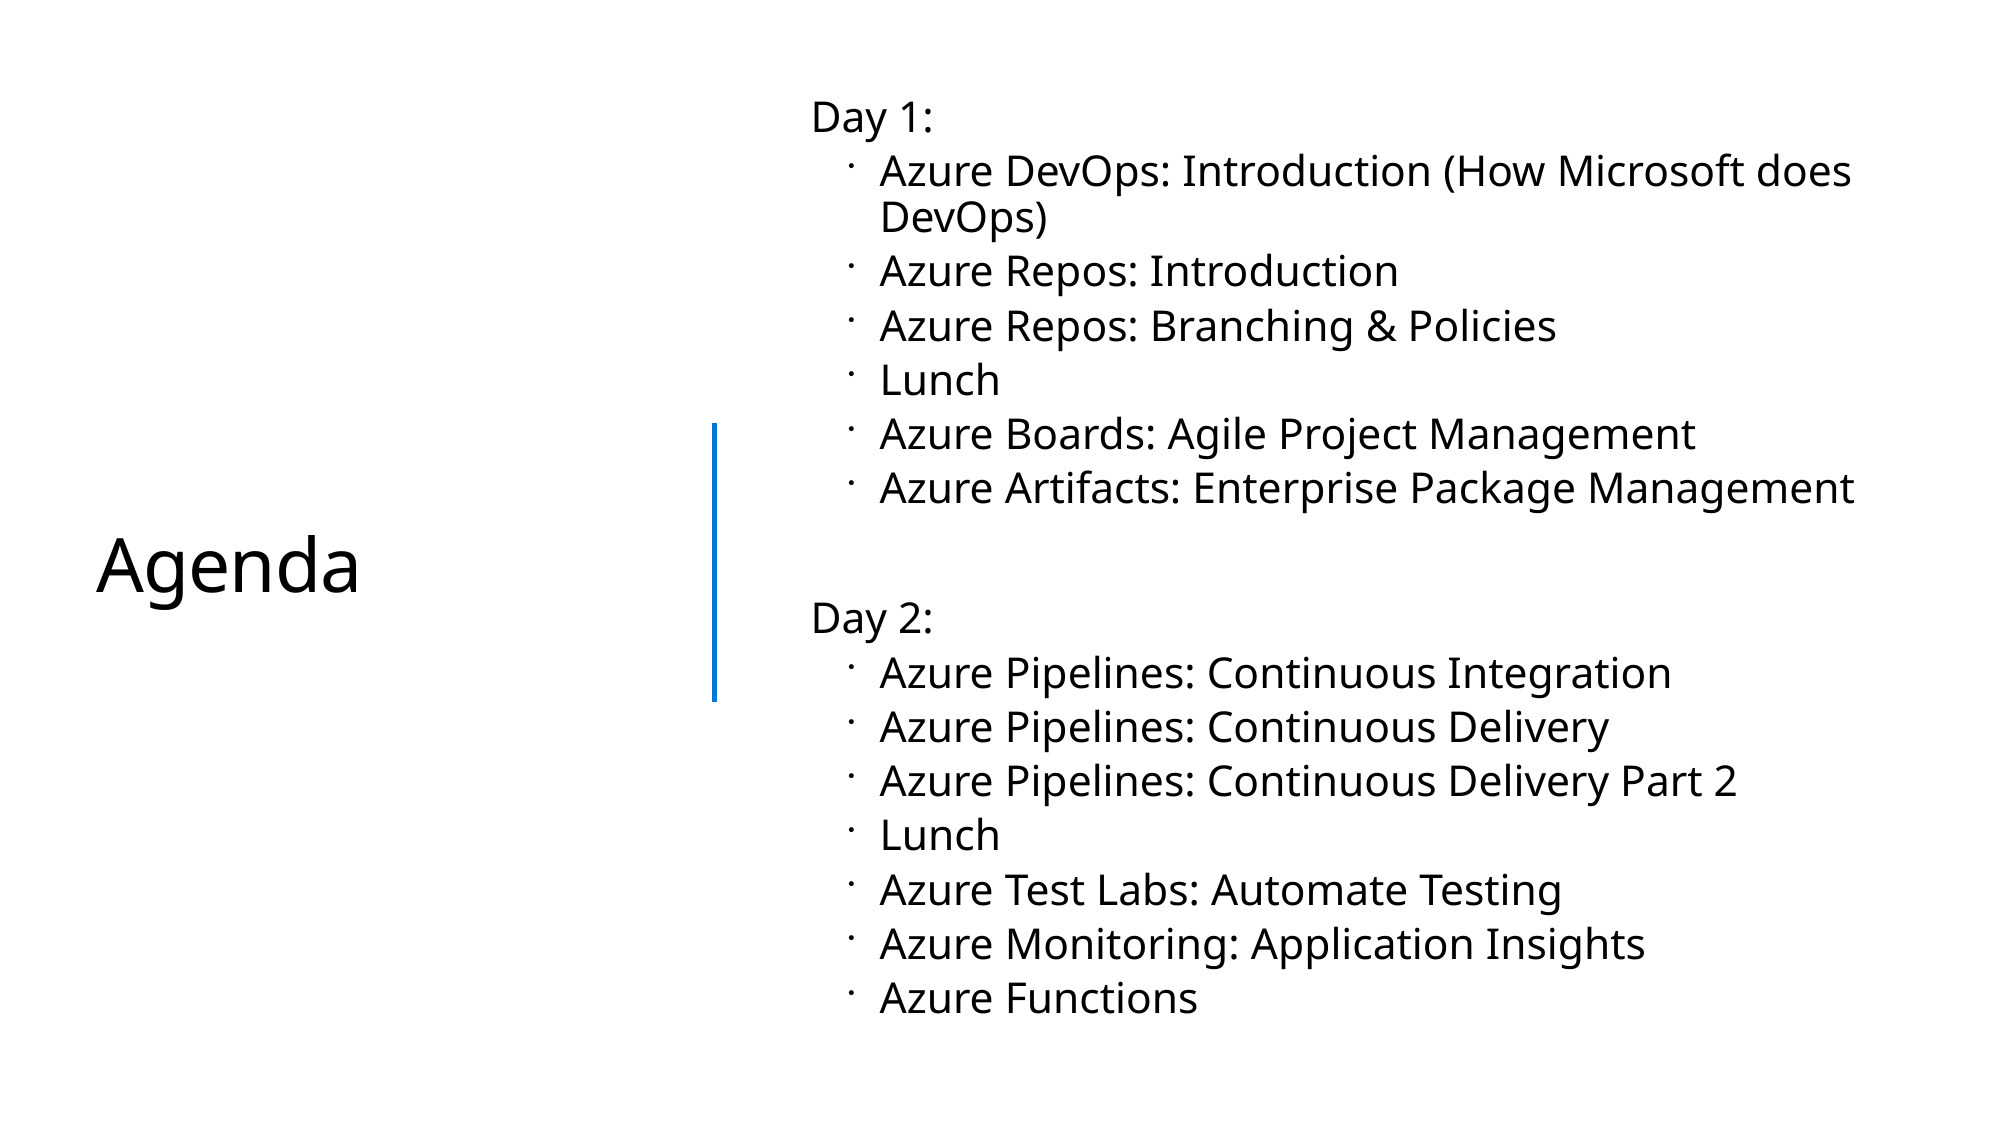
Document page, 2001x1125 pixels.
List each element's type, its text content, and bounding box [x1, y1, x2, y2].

list Day 1: Azure DevOps: Introduction (How Microsoft does DevOps) Azure Repos: Introduction Azure Repos: Branching & Policies Lunch Azure Boards: Agile Project Management Azure Artifacts: Enterprise Package Management Day 2: Azure Pipelines: Continuous Integration Azure Pipelines: Continuous Delivery Azure Pipelines: Continuous Delivery Part 2 Lunch Azure Test Labs: Automate Testing Azure Monitoring: Application Insights Azure Functions [810, 96, 1905, 1029]
title Agenda [96, 96, 619, 1029]
